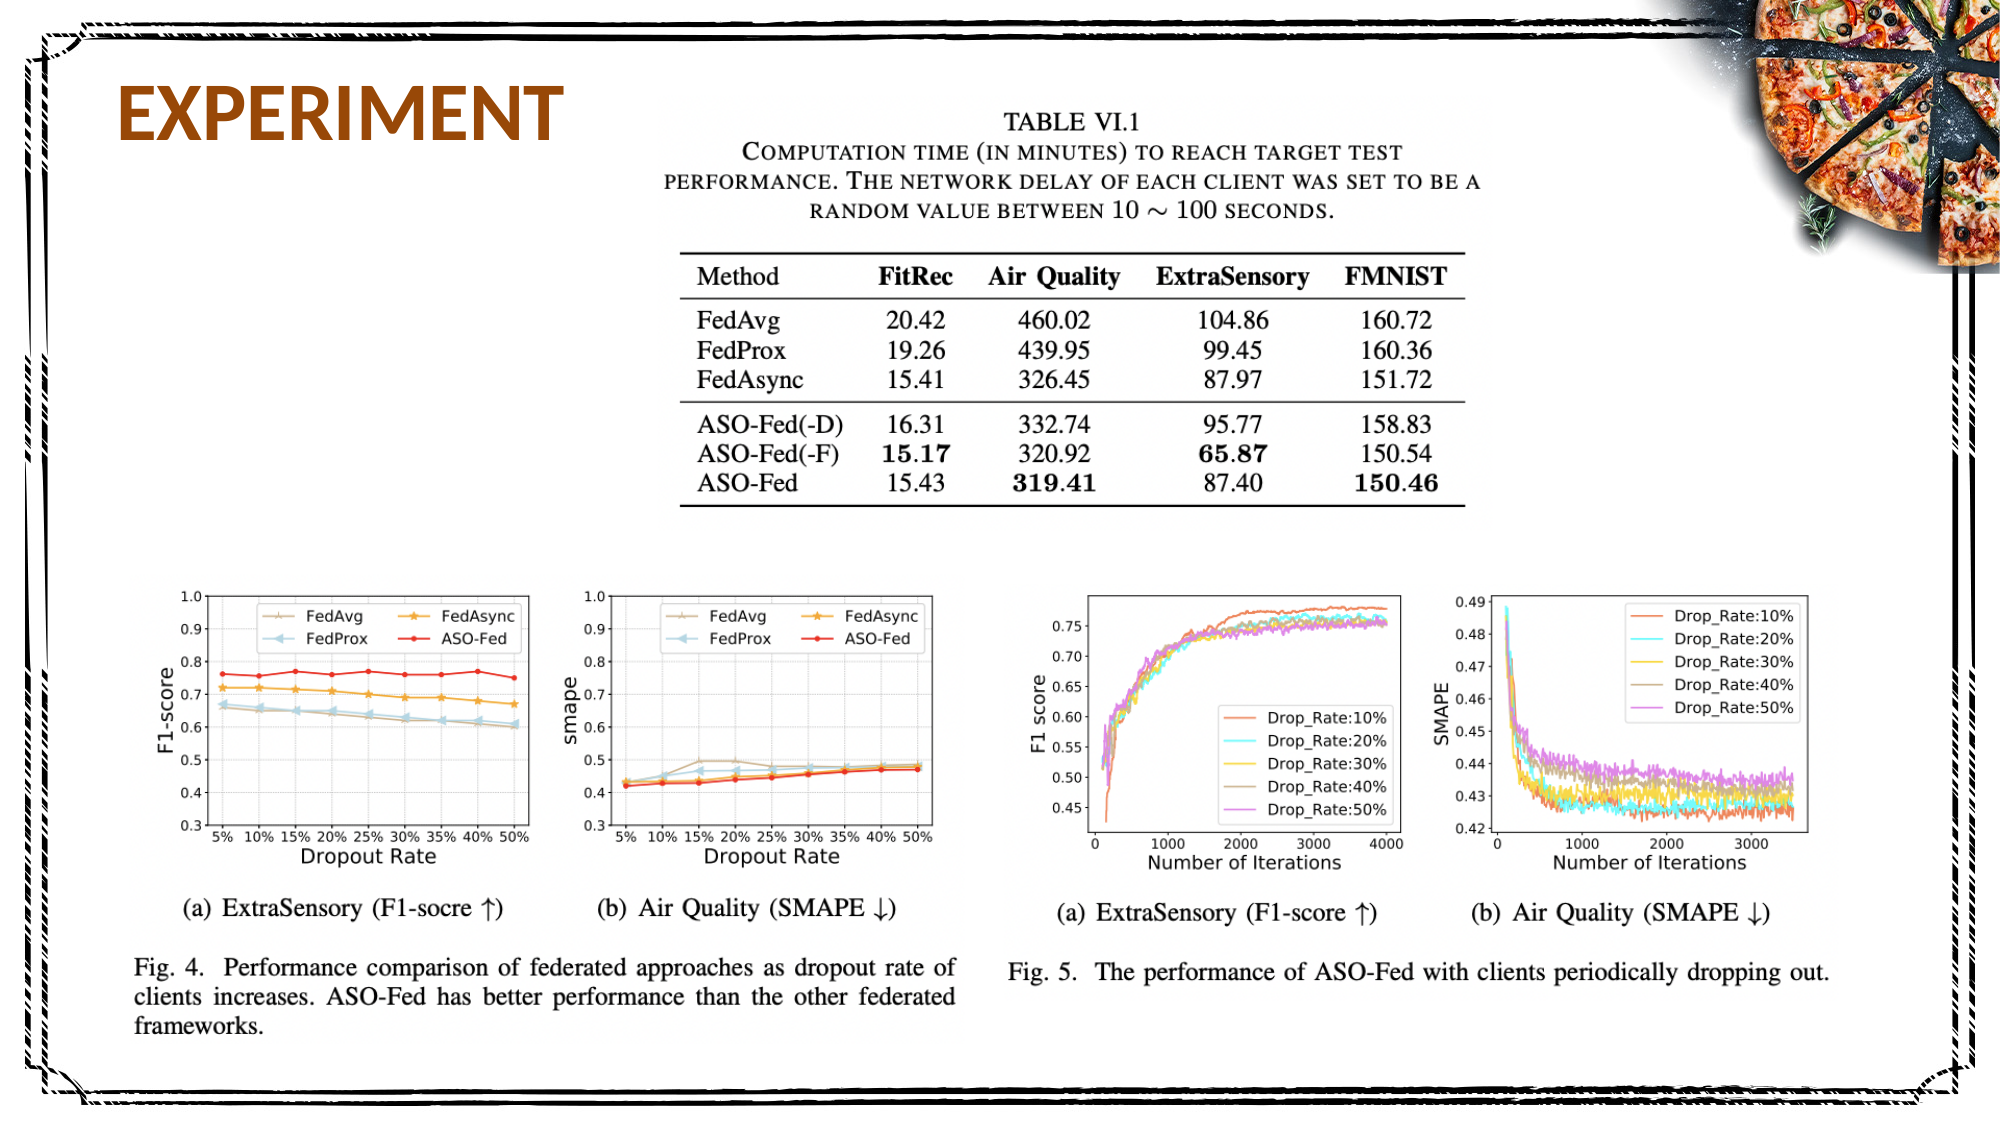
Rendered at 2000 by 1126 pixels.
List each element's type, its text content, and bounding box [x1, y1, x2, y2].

title EXPERIMENT [99, 41, 1900, 173]
picture [0, 0, 2000, 1125]
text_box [128, 574, 1839, 1045]
